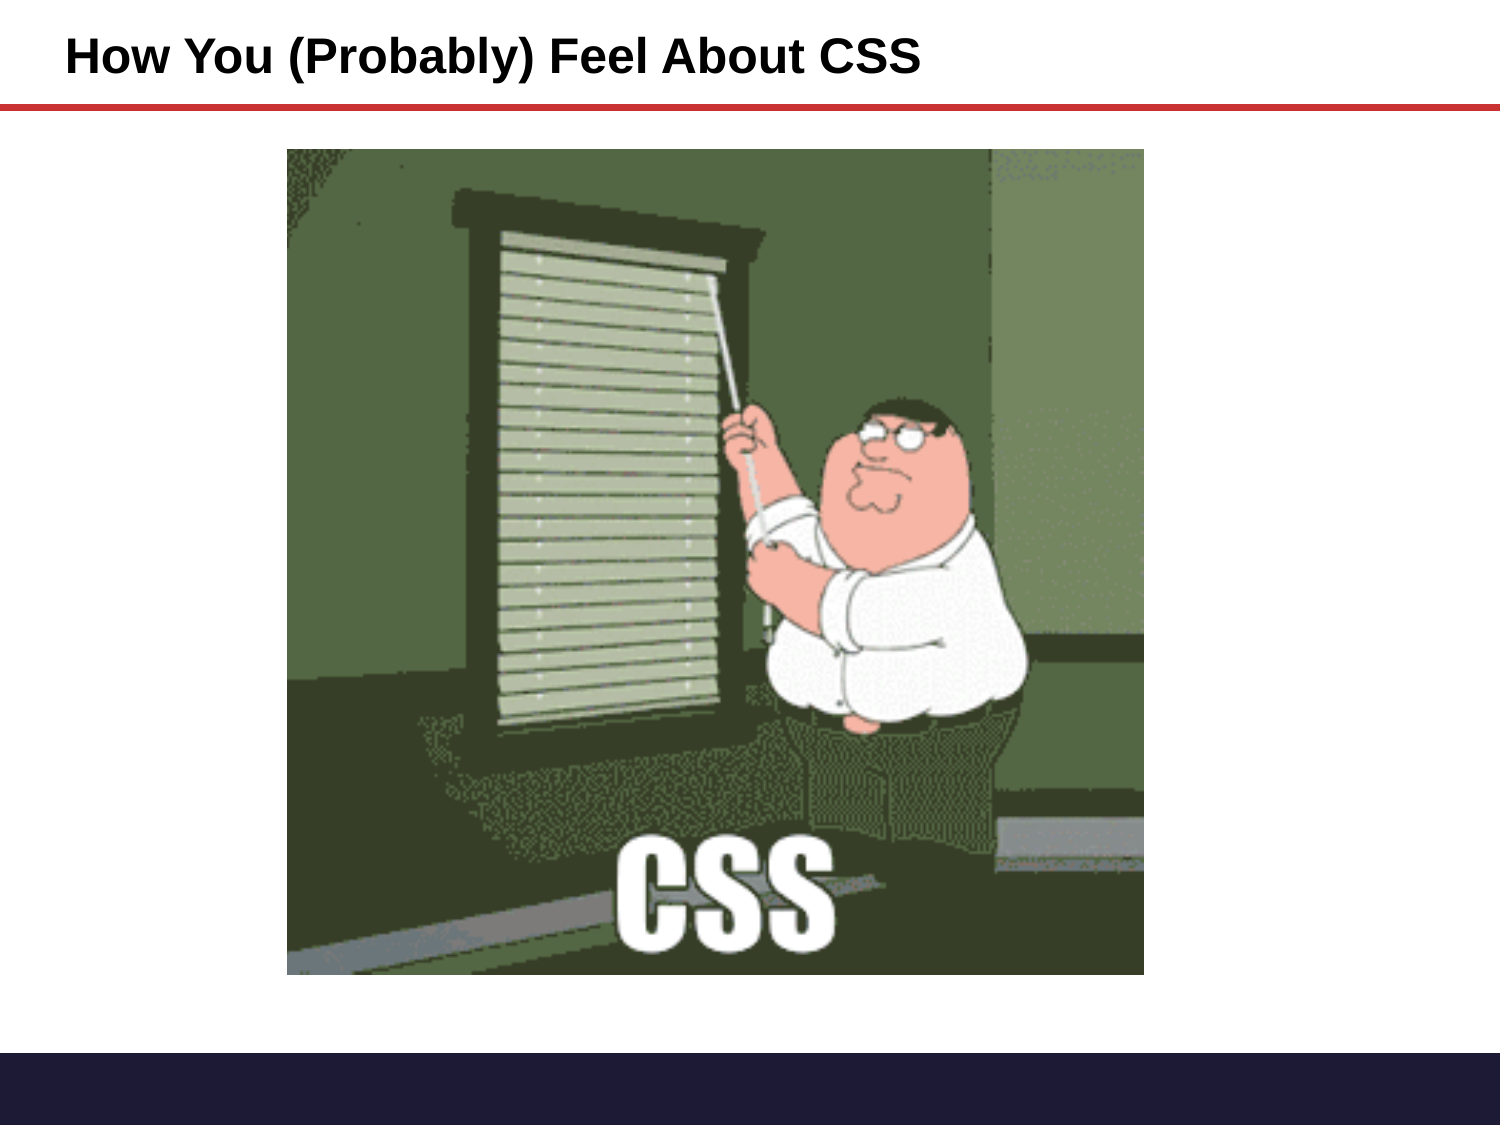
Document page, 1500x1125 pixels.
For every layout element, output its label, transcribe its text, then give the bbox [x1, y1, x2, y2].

text_box How You (Probably) Feel About CSS [50, 16, 1075, 91]
picture [287, 149, 1144, 975]
